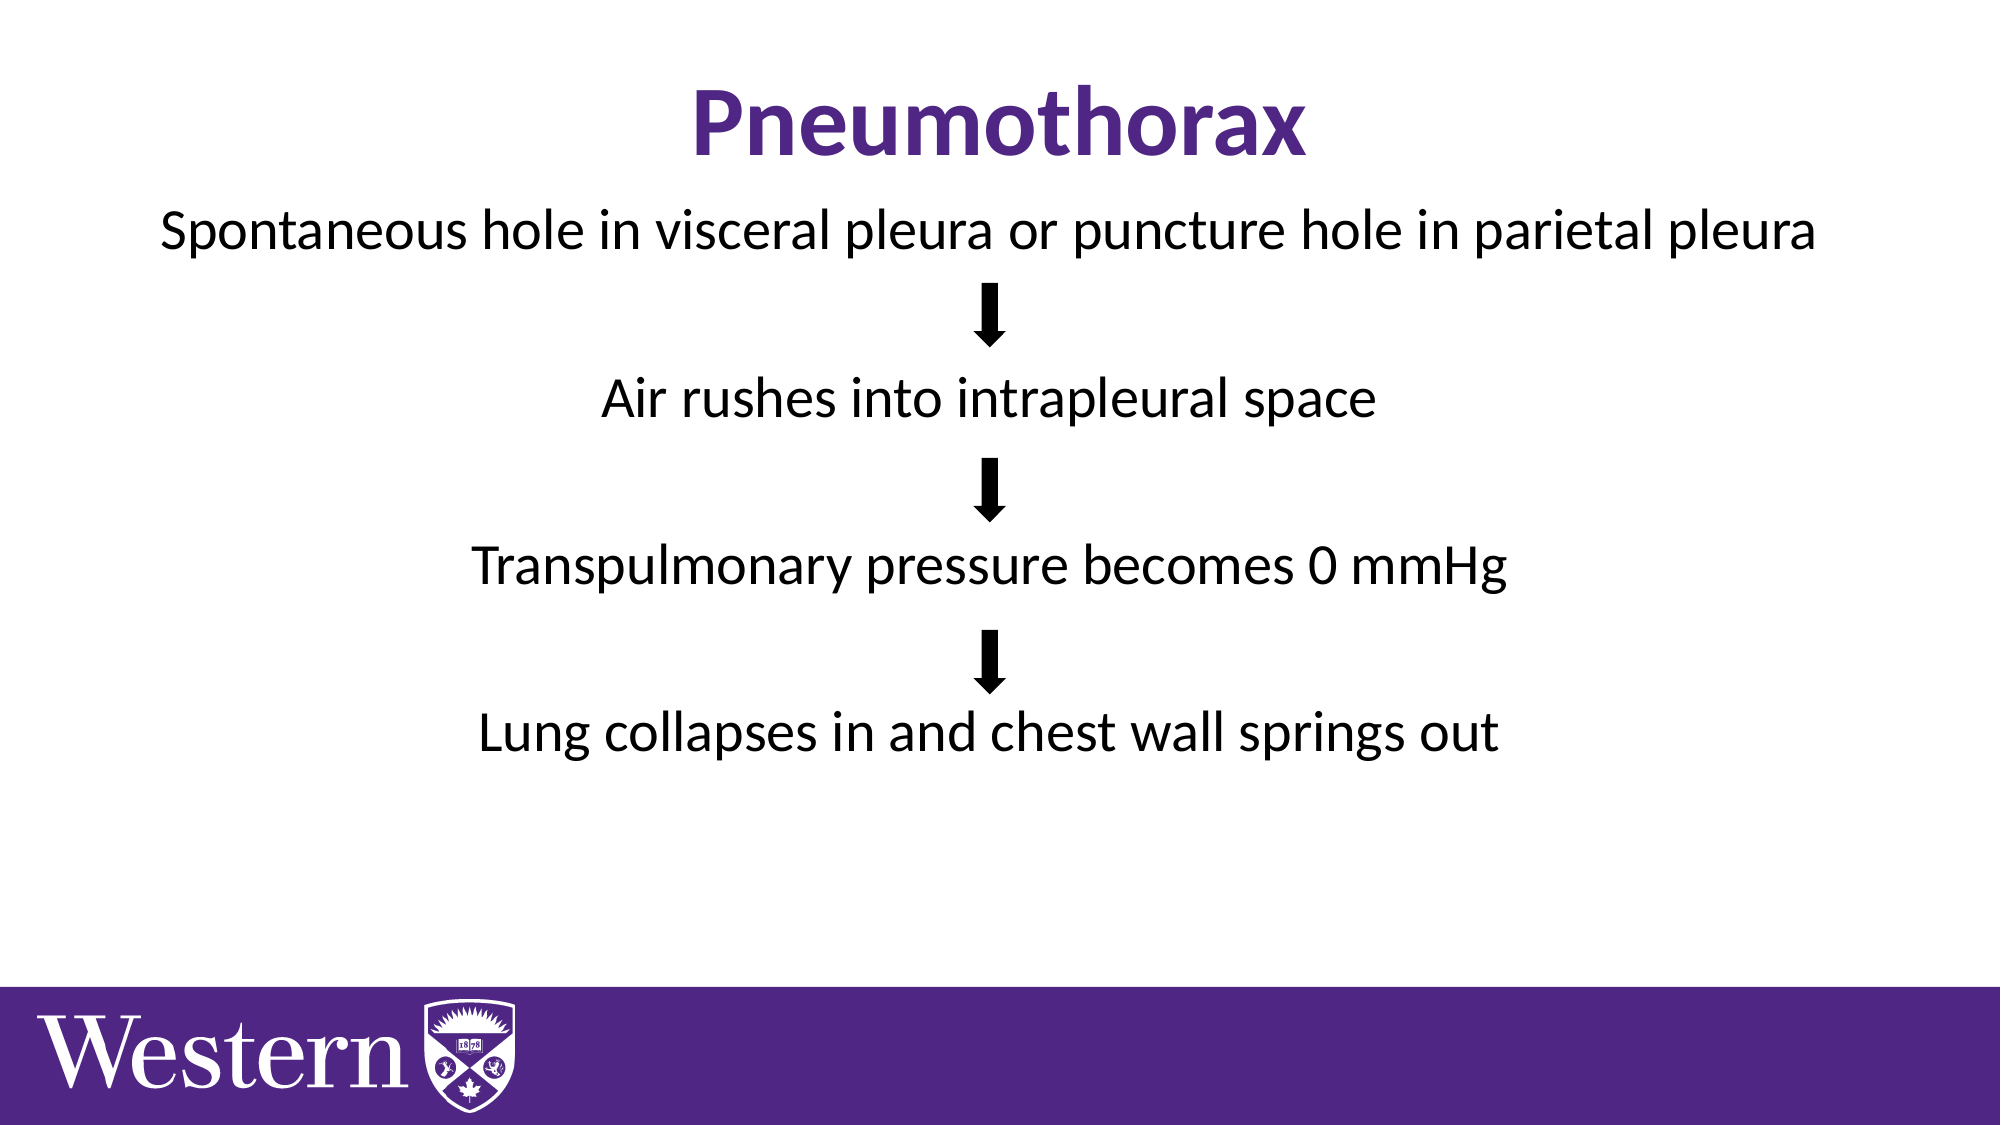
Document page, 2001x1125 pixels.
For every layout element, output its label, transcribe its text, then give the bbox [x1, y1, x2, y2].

list Spontaneous hole in visceral pleura or puncture hole in parietal pleura Air rushes into intrapleural space Transpulmonary pressure becomes 0 mmHg Lung collapses in and chest wall springs out [99, 192, 1880, 917]
text_box [973, 629, 1006, 695]
title Pneumothorax [137, 32, 1863, 192]
text_box [973, 457, 1006, 523]
picture [37, 999, 515, 1113]
text_box [0, 986, 2000, 1125]
text_box [973, 282, 1006, 348]
